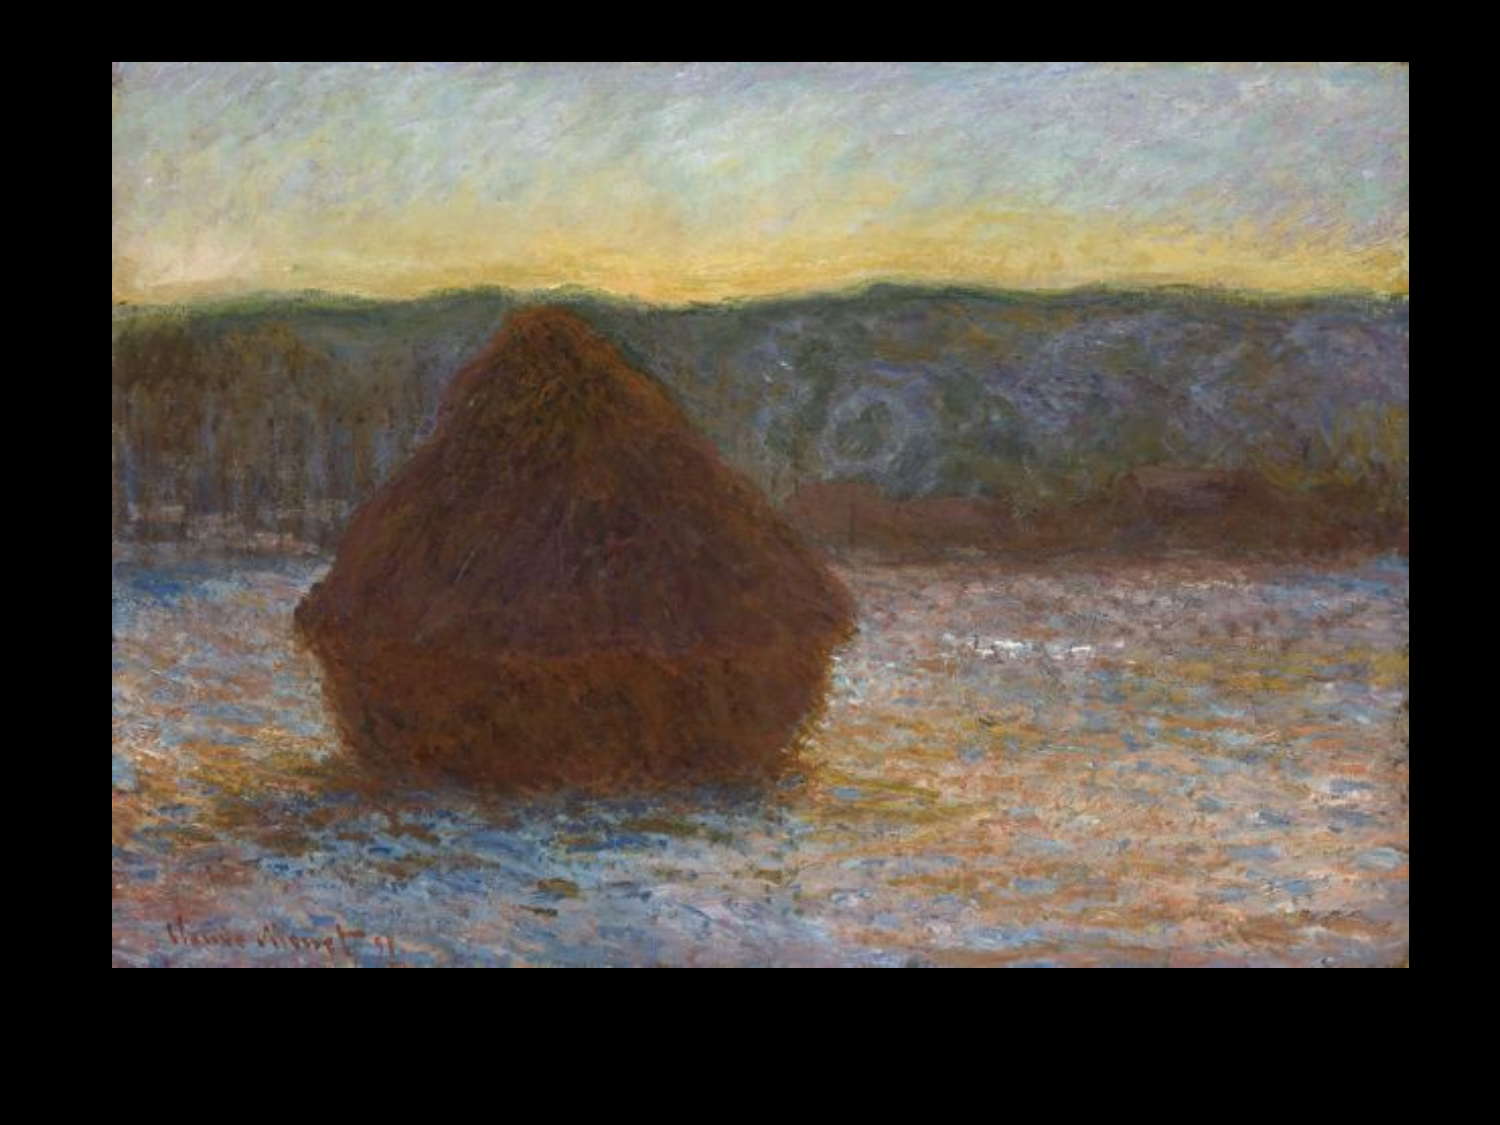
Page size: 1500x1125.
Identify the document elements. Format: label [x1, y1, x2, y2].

picture [112, 62, 1409, 968]
